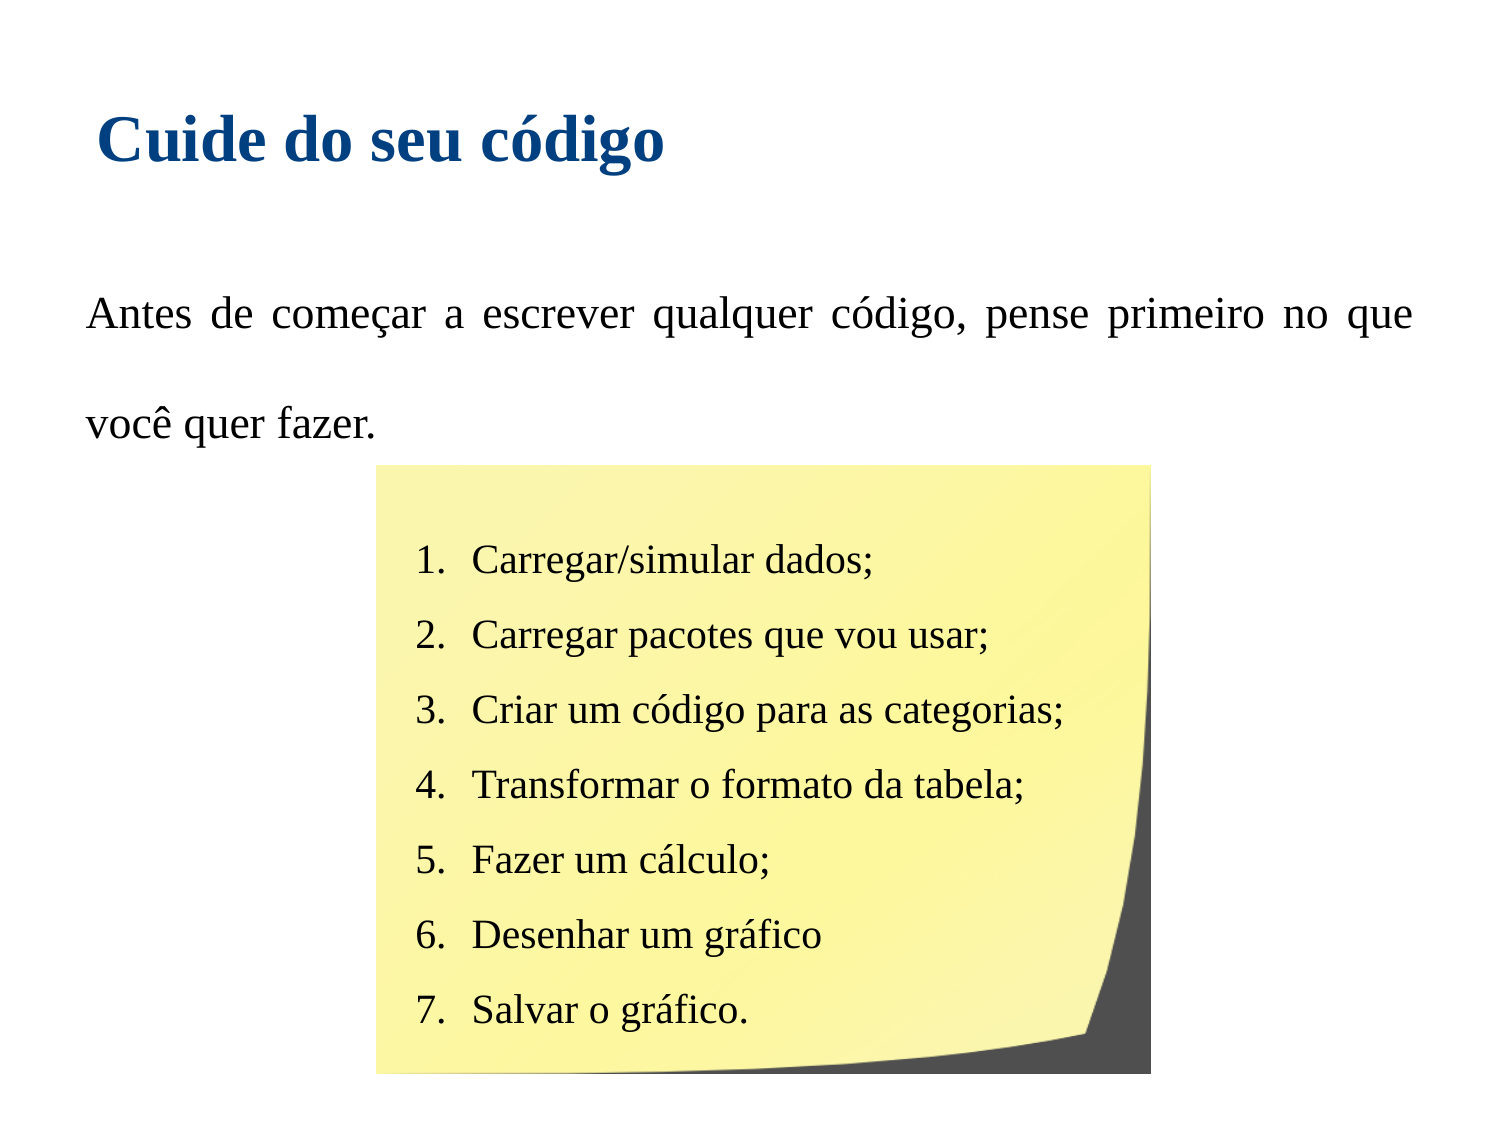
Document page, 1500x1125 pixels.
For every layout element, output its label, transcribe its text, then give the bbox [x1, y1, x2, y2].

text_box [376, 465, 1151, 1074]
text_box Antes de começar a escrever qualquer código, pense primeiro no que você quer fazer. [70, 220, 1430, 456]
text_box Cuide do seu código [82, 86, 682, 182]
